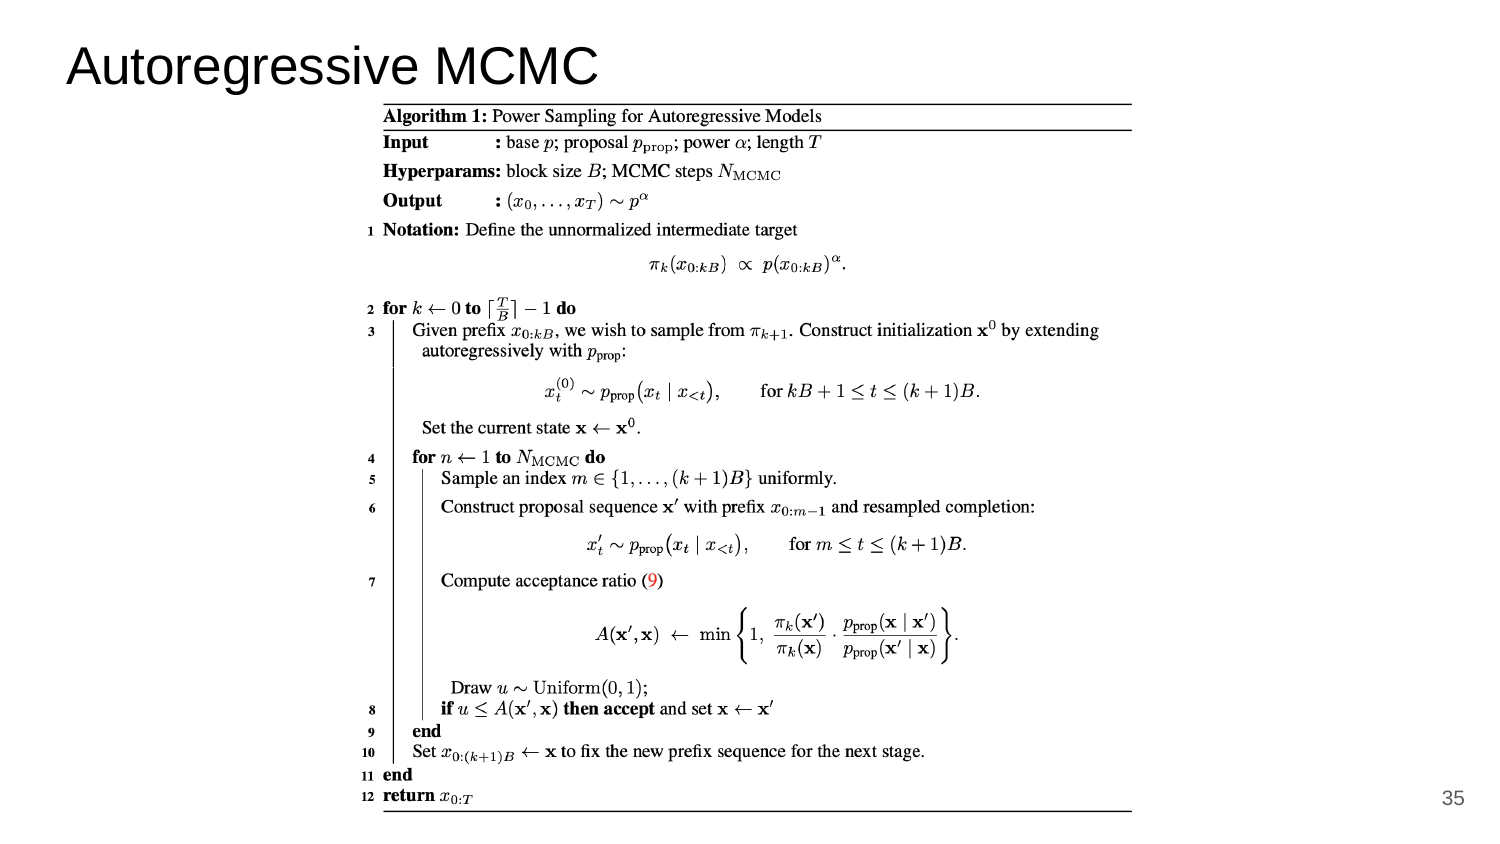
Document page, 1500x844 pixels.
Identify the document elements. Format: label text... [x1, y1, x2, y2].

slide_number ‹#› [1389, 764, 1480, 830]
title Autoregressive MCMC [51, 16, 1449, 111]
picture [352, 94, 1148, 822]
